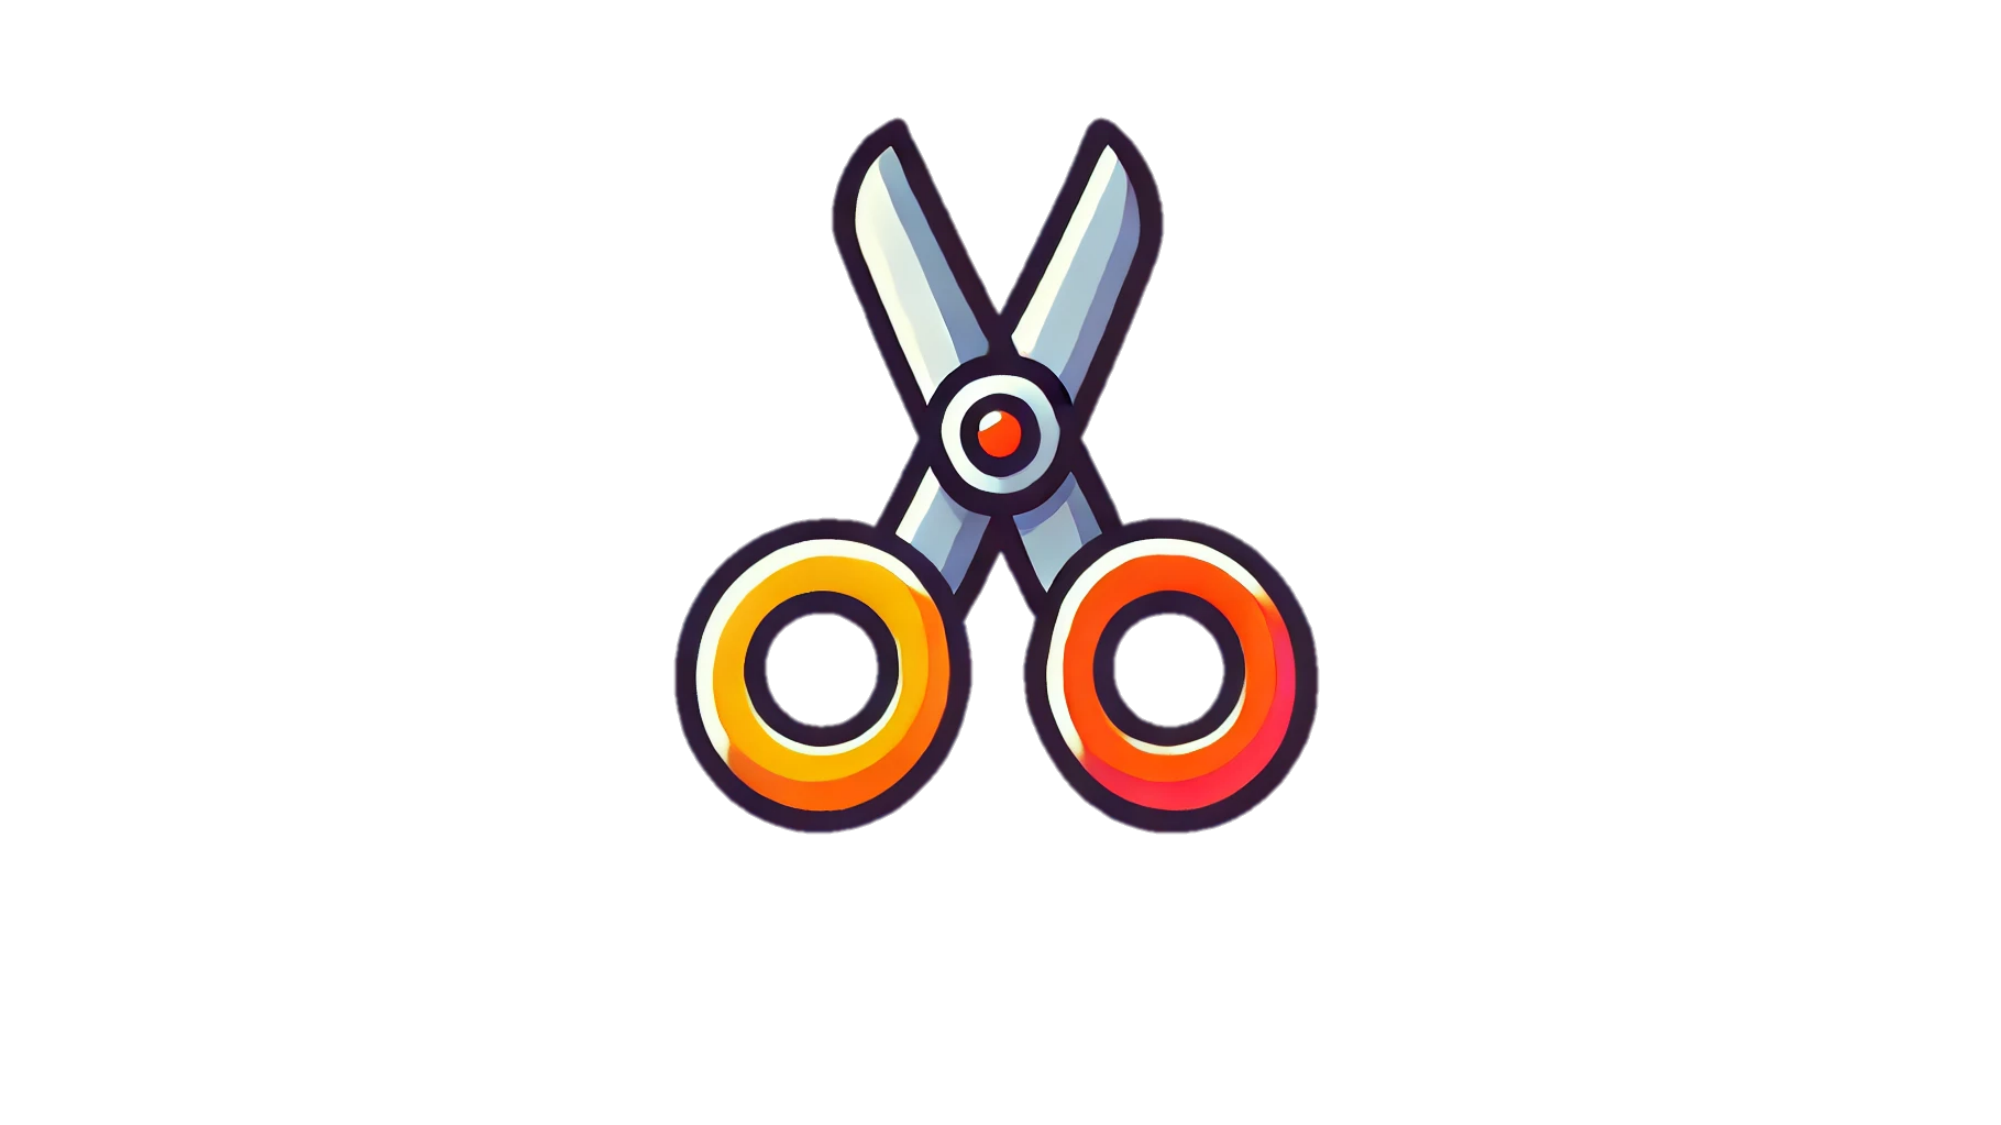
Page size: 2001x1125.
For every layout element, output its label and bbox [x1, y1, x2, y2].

picture [437, 0, 1563, 1125]
